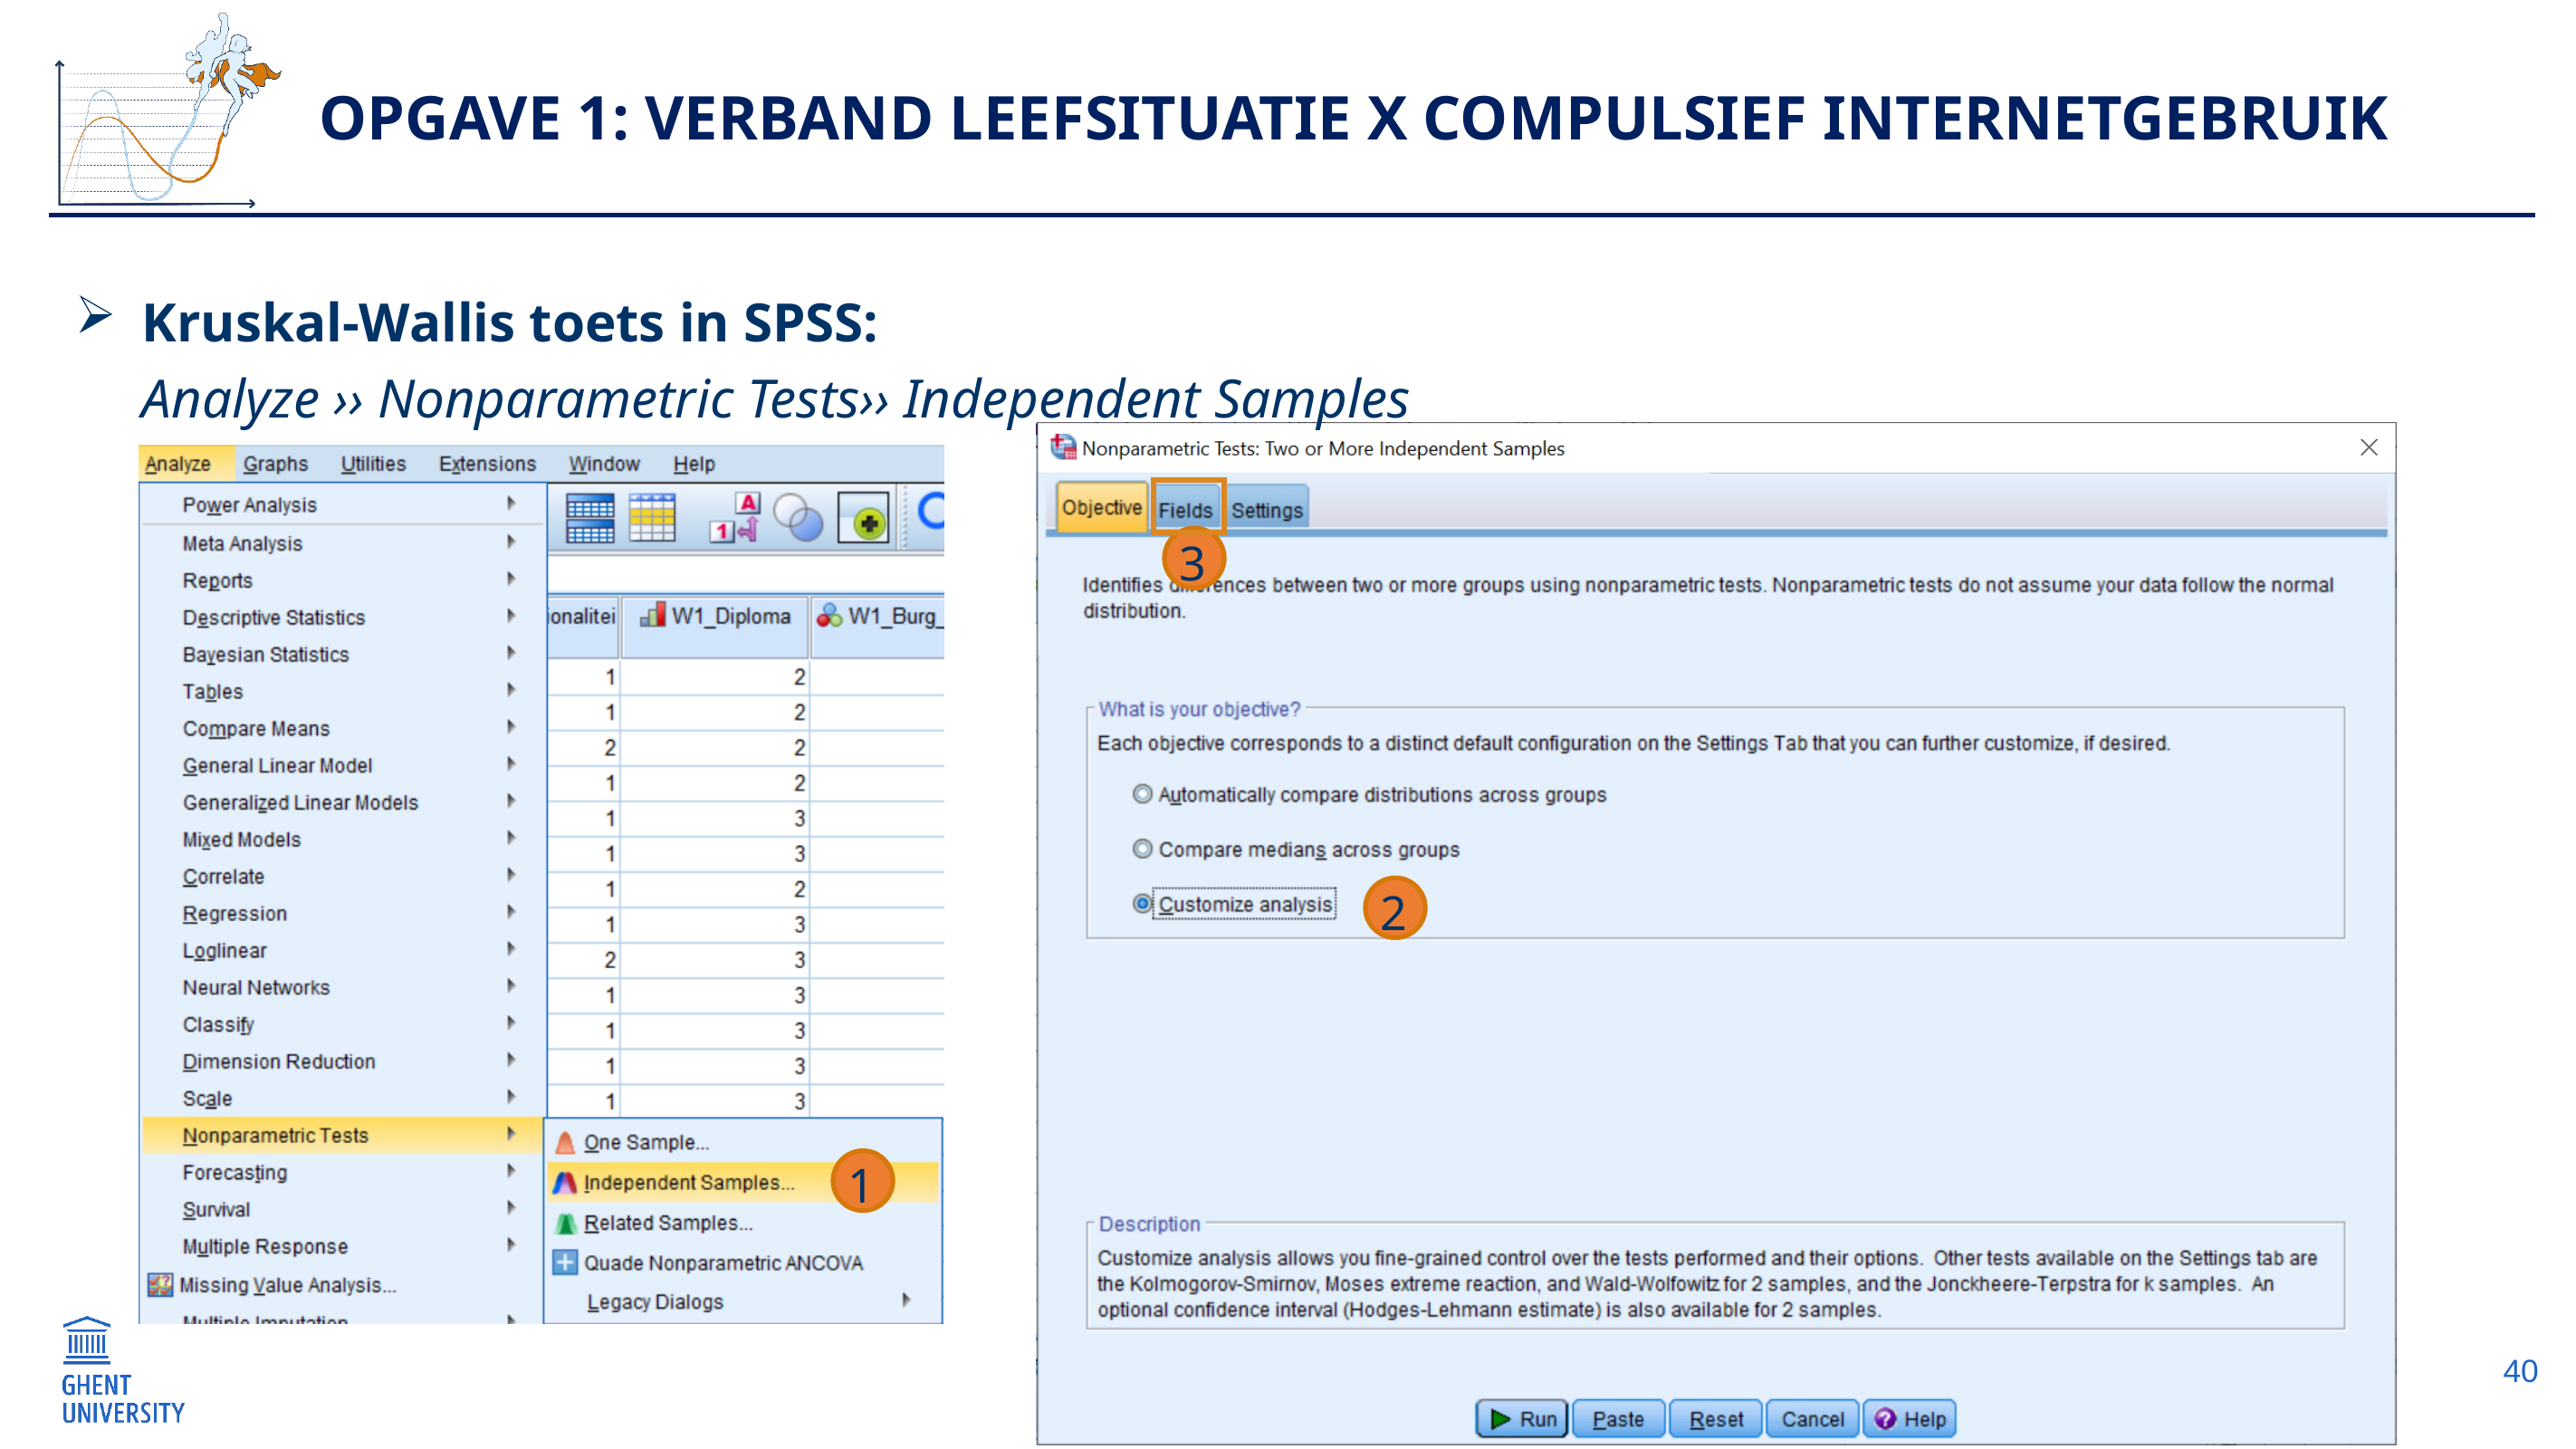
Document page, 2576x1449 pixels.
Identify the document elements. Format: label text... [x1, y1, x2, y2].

list Kruskal-Wallis toets in SPSS: Analyze ›› Nonparametric Tests›› Independent Samples [48, 269, 2553, 1335]
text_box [1365, 865, 1528, 942]
picture [138, 442, 944, 1324]
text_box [833, 1137, 996, 1214]
slide_number 40 [2415, 1330, 2553, 1408]
title Opgave 1: Verband Leefsituatie x Compulsief Internetgebruik [305, 18, 2527, 159]
picture [1036, 422, 2397, 1445]
picture [5, 0, 306, 318]
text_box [1164, 515, 1327, 592]
picture [62, 1335, 411, 1449]
